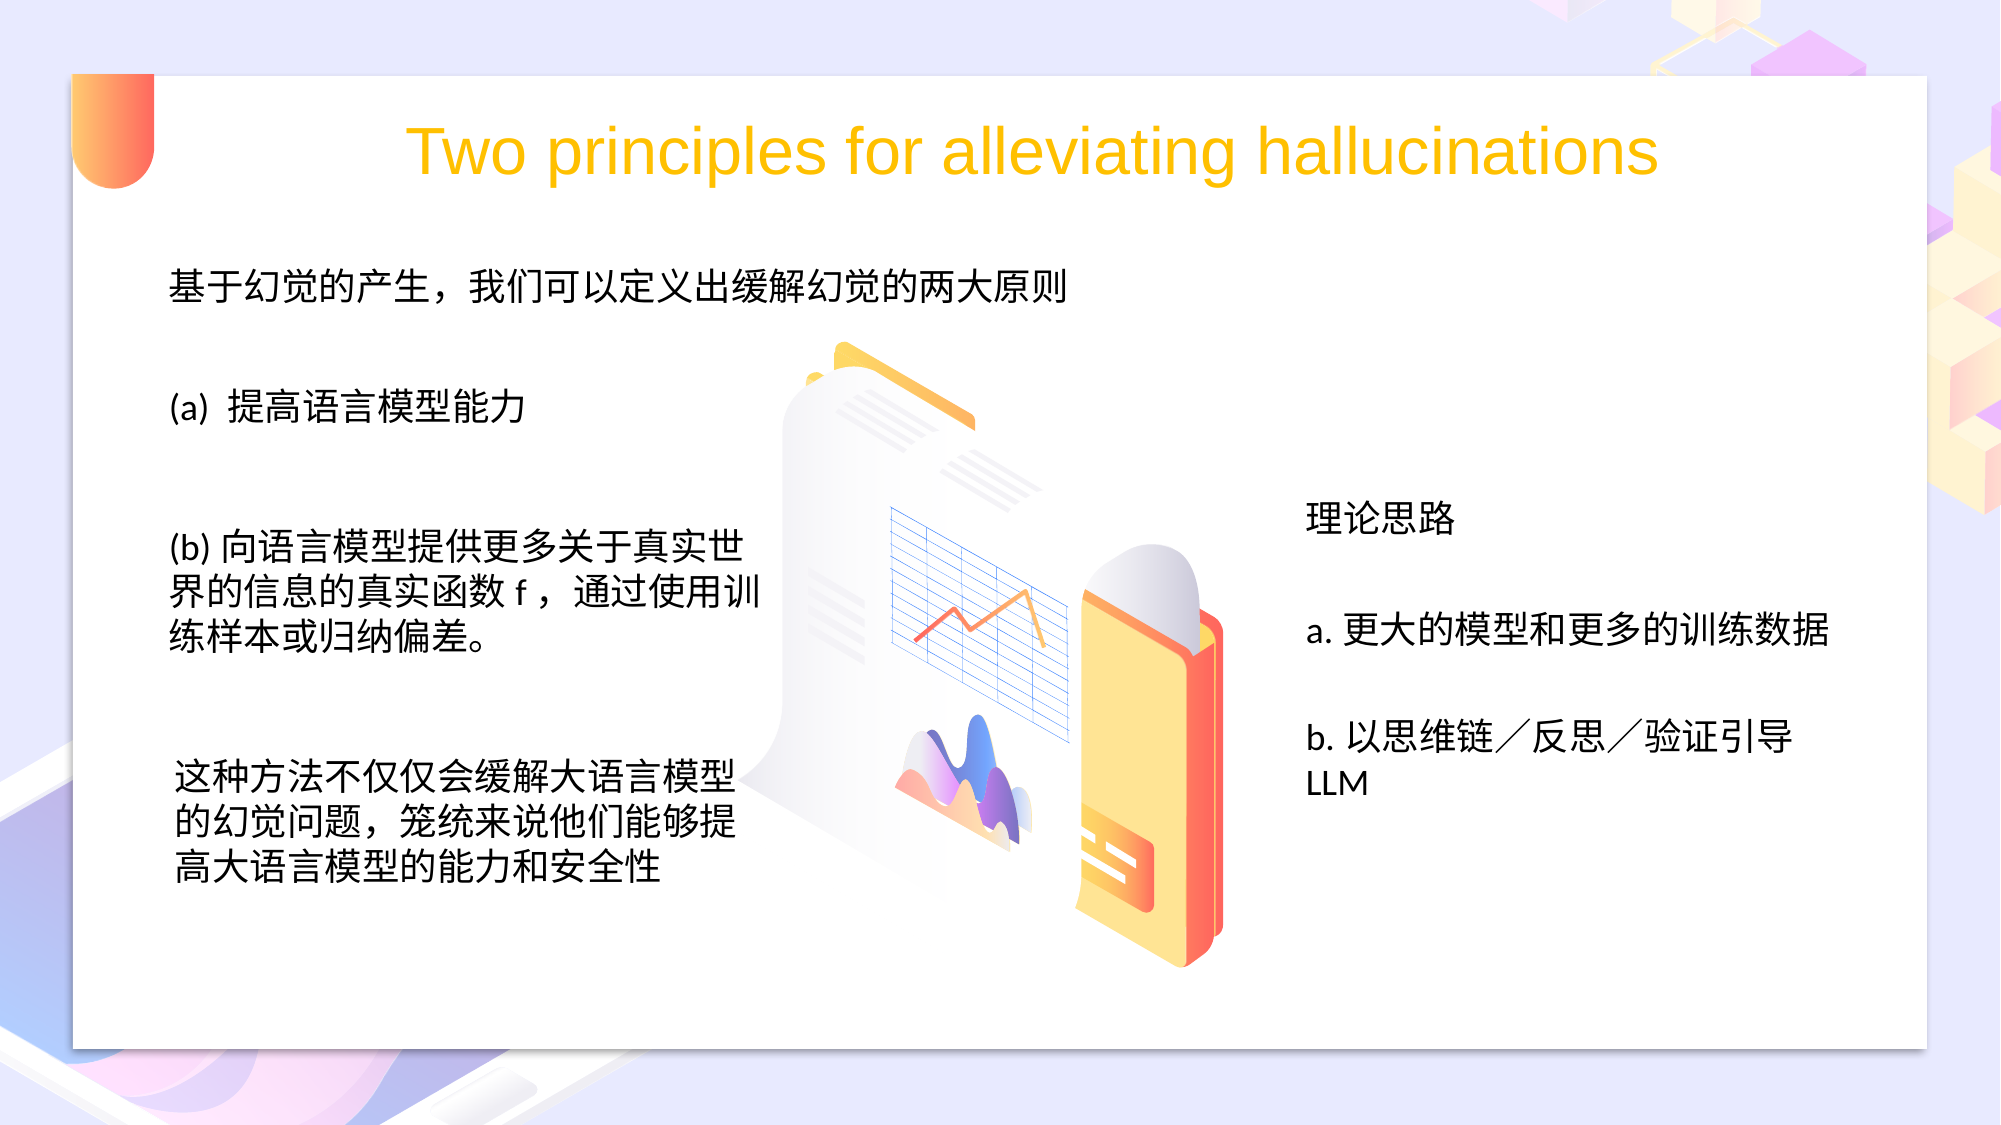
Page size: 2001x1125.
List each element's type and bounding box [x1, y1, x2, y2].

text_box [0, 0, 2000, 1125]
picture [641, 341, 1224, 968]
